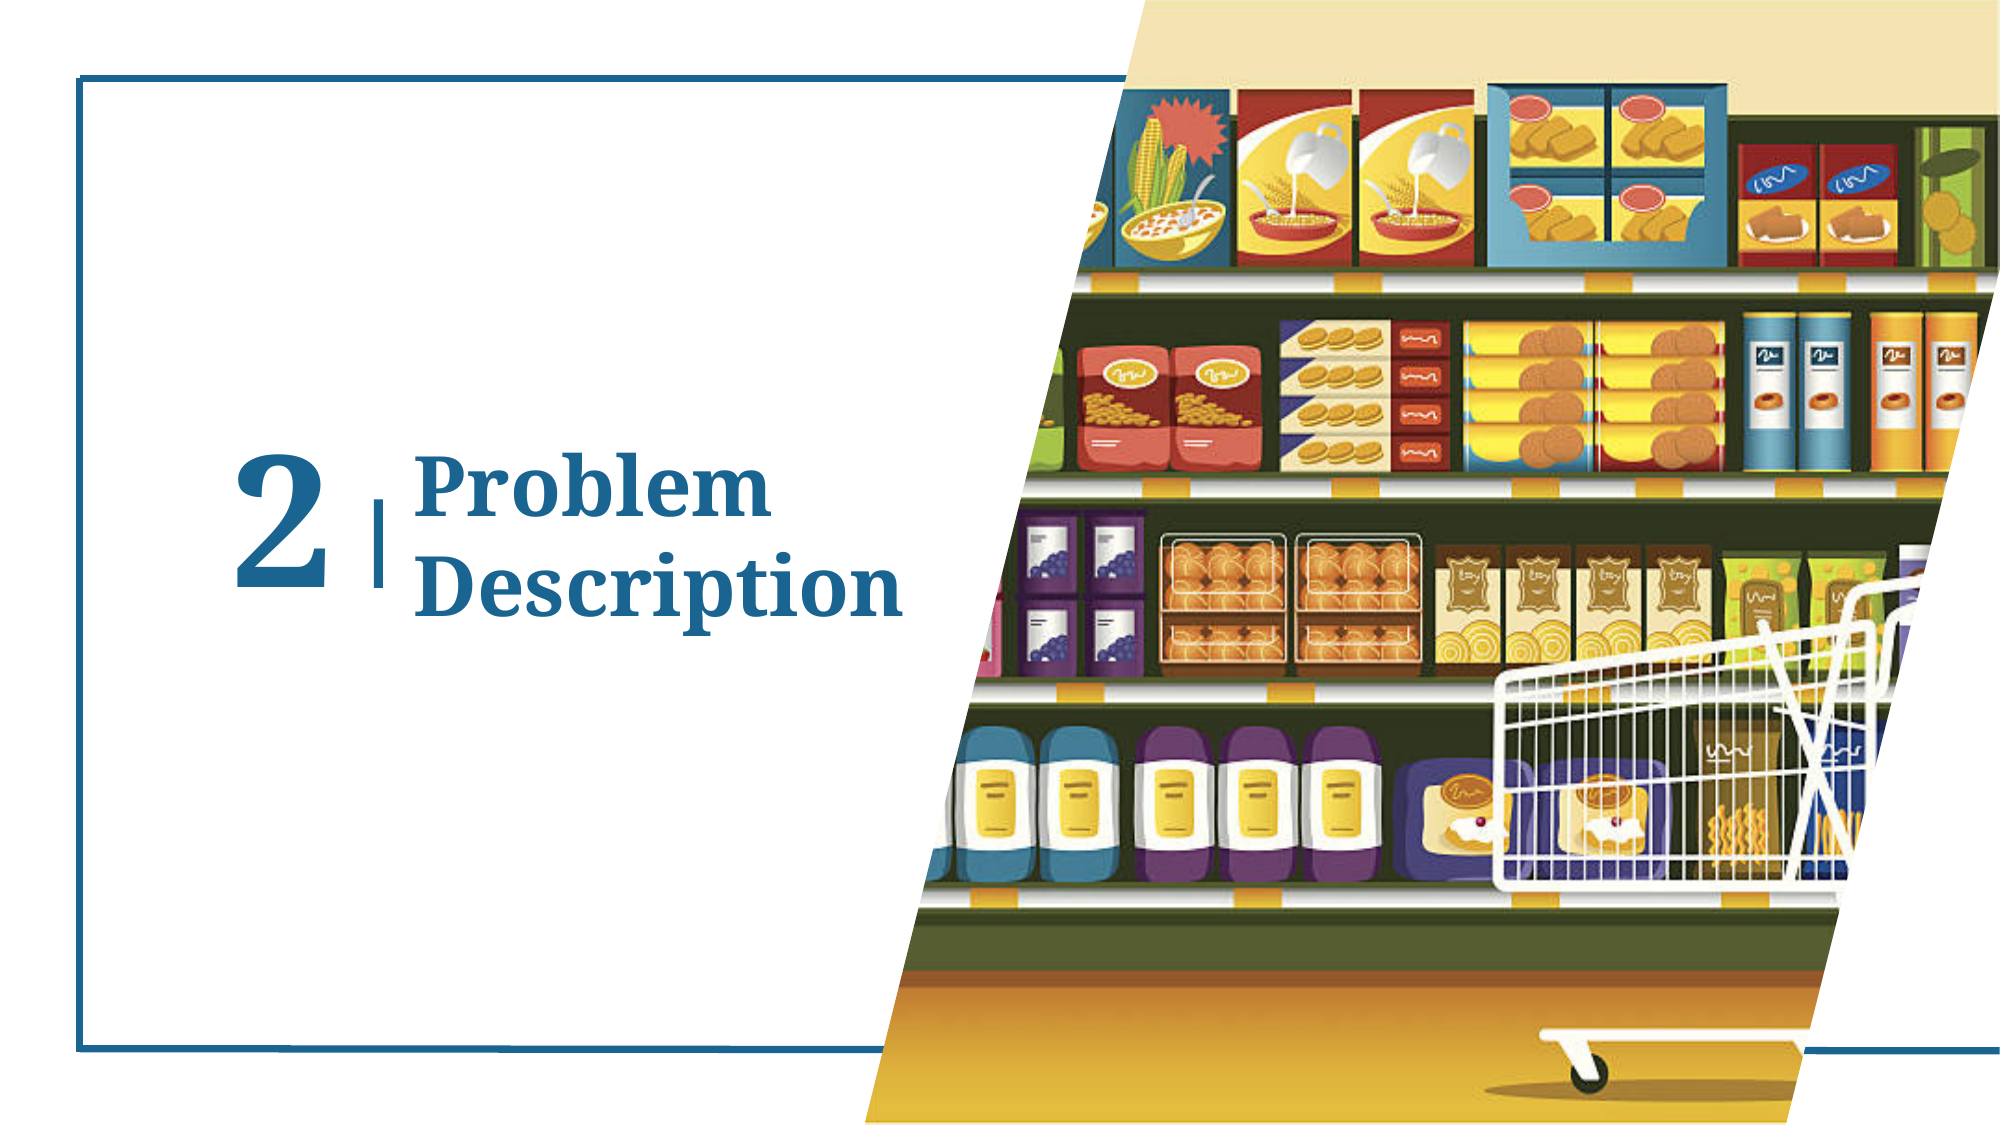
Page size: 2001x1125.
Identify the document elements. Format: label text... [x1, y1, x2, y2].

picture [864, 0, 2000, 1125]
text_box [373, 498, 384, 589]
text_box Problem Description [399, 426, 864, 641]
text_box 2 [231, 404, 303, 625]
